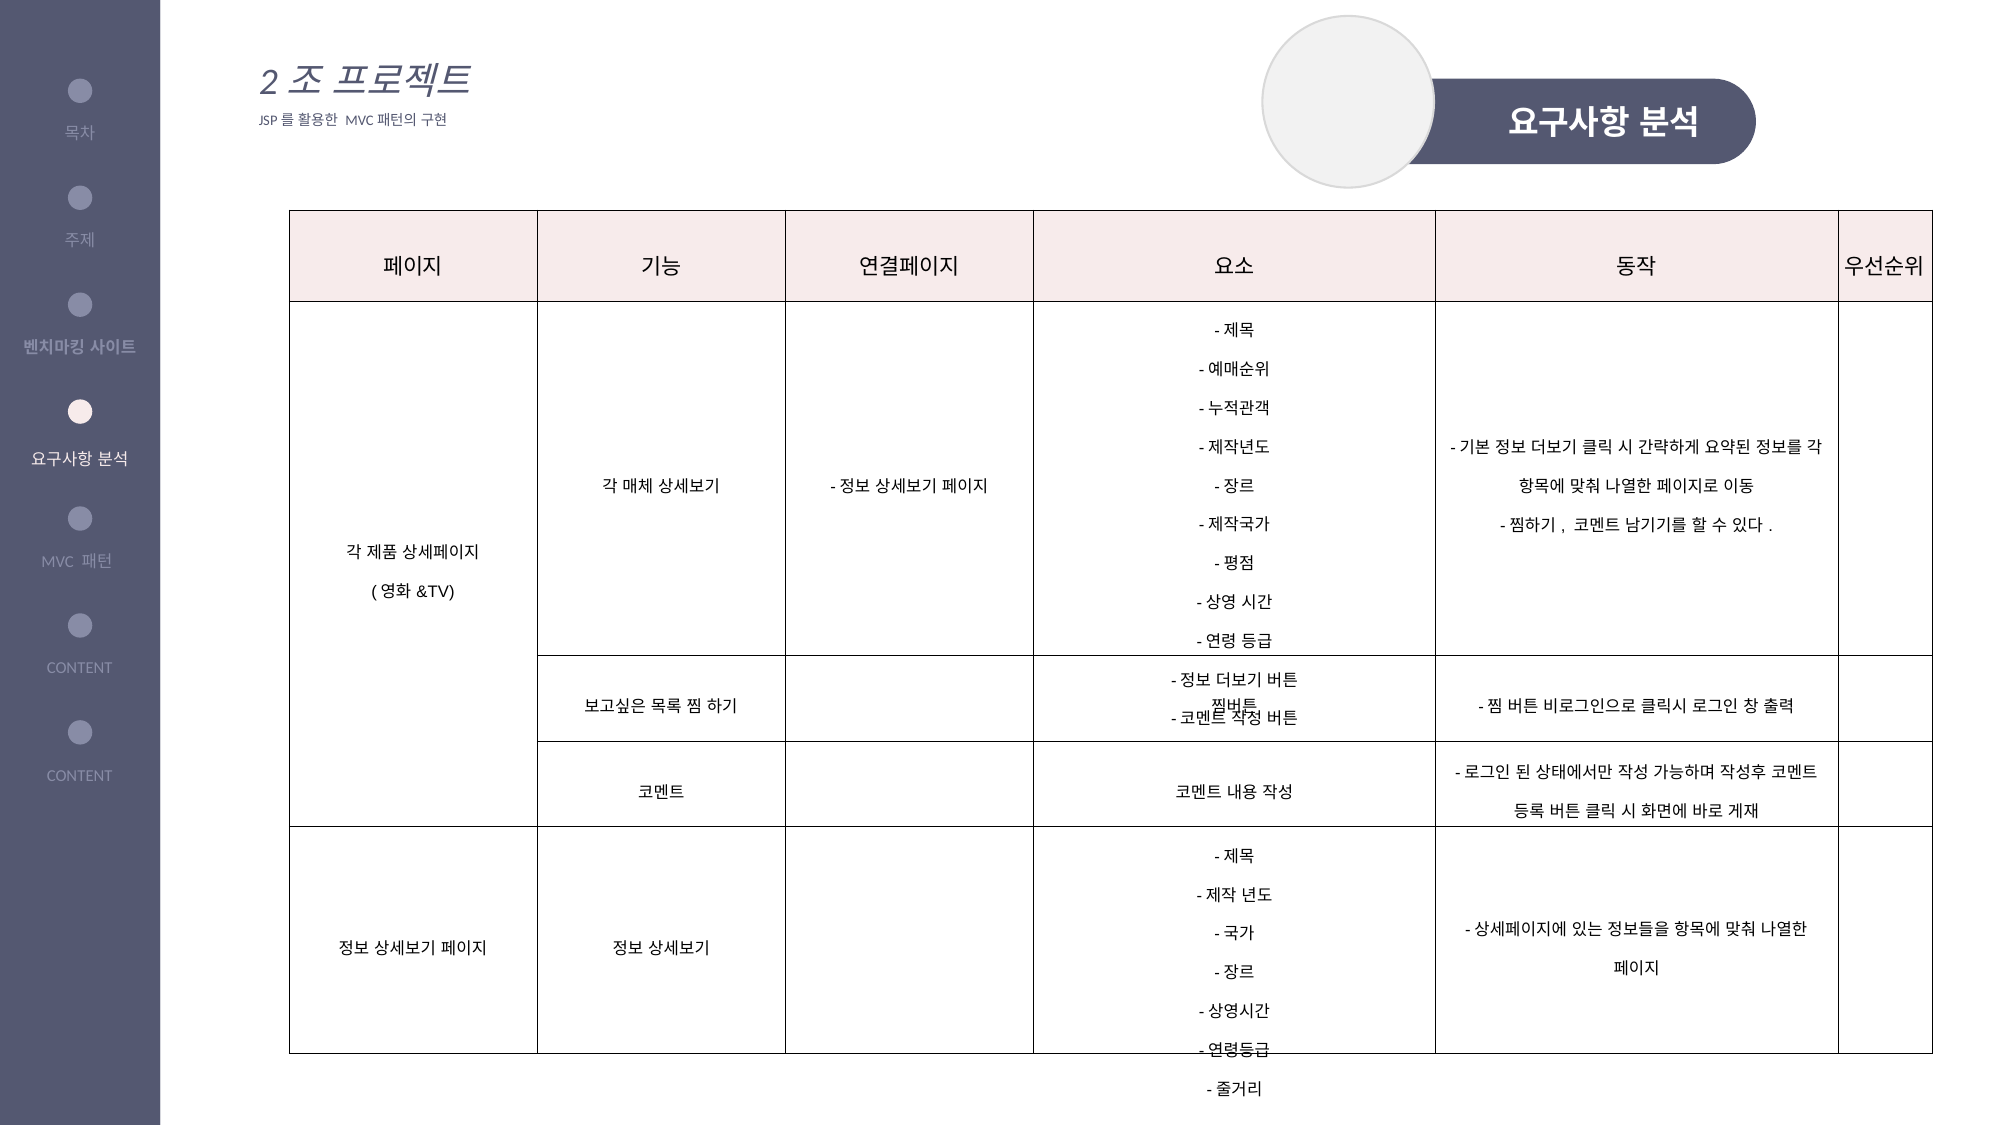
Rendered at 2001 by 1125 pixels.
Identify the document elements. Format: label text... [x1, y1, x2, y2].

table_cell 정보 상세보기 [538, 827, 785, 1053]
table_cell [1839, 742, 1932, 826]
table_cell 보고싶은 목록 찜 하기 [538, 656, 785, 741]
table_header 페이지 [290, 211, 537, 301]
table_cell [1839, 827, 1932, 1053]
table_cell [1839, 302, 1932, 655]
table_cell -정보 상세보기 페이지 [786, 302, 1033, 655]
table_cell [1839, 656, 1932, 741]
table_cell [786, 827, 1033, 1053]
table_cell 코멘트 내용 작성 [1034, 742, 1435, 826]
table_cell -상세페이지에 있는 정보들을 항목에 맞춰 나열한 페이지 [1436, 827, 1838, 1053]
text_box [0, 0, 161, 1125]
table_cell 각 제품 상세페이지 (영화&TV) [290, 302, 537, 826]
table_header 기능 [538, 211, 785, 301]
table_cell -로그인 된 상태에서만 작성 가능하며 작성후 코멘트 등록 버튼 클릭 시 화면에 바로 게재 [1436, 742, 1838, 826]
table_cell 찜버튼 [1034, 656, 1435, 741]
table_cell -찜 버튼 비로그인으로 클릭시 로그인 창 출력 [1436, 656, 1838, 741]
table_cell 각 매체 상세보기 [538, 302, 785, 655]
text_box 2조 프로젝트 JSP를 활용한 MVC패턴의 구현 [243, 26, 1150, 136]
table_cell 코멘트 [538, 742, 785, 826]
table_header 연결페이지 [786, 211, 1033, 301]
table_header 우선순위 [1839, 211, 1932, 301]
table_header 요소 [1034, 211, 1435, 301]
table_cell [786, 742, 1033, 826]
table_header 동작 [1436, 211, 1838, 301]
table_cell -제목 -제작 년도 -국가 -장르 -상영시간 -연령등급 -줄거리 [1034, 827, 1435, 1053]
table_cell [786, 656, 1033, 741]
table_cell -제목 -예매순위 -누적관객 -제작년도 -장르 -제작국가 -평점 -상영 시간 -연령 등급 -정보 더보기 버튼 -코멘트 작성 버튼 [1034, 302, 1435, 655]
text_box 요구사항 분석 [1408, 77, 1758, 166]
table_cell -기본 정보 더보기 클릭 시 간략하게 요약된 정보를 각 항목에 맞춰 나열한 페이지로 이동 -찜하기, 코멘트 남기기를 할 수 있다. [1436, 302, 1838, 655]
text_box [1261, 14, 1436, 189]
table_cell 정보 상세보기 페이지 [290, 827, 537, 1053]
